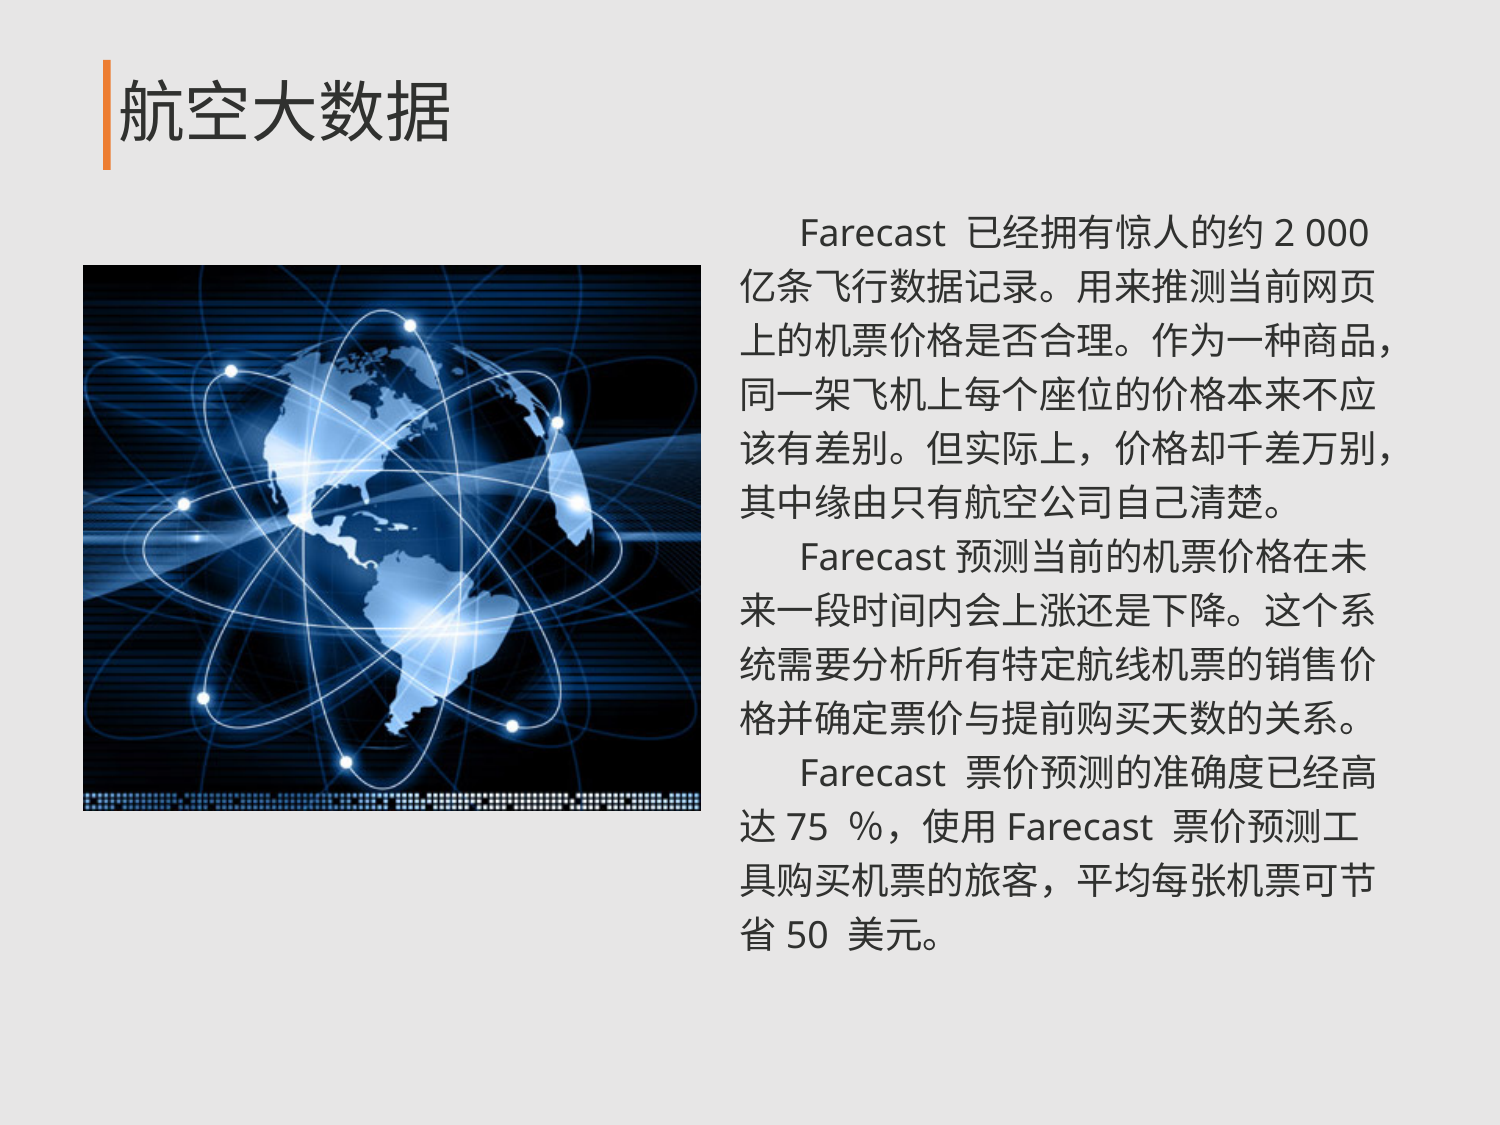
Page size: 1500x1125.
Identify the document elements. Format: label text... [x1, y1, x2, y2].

title 航空大数据 [103, 59, 1397, 170]
list Farecast 已经拥有惊人的约2 000 亿条飞行数据记录。用来推测当前网页上的机票价格是否合理。作为一种商品，同一架飞机上每个座位的价格本来不应该有差别。但实际上，价格却千差万别，其中缘由只有航空公司自己清楚。 Farecast预测当前的机票价格在未来一段时间内会上涨还是下降。这个系统需要分析所有特定航线机票的销售价格并确定票价与提前购买天数的关系。 Farecast 票价预测的准确度已经高达75 ％，使用Farecast 票价预测工具购买机票的旅客，平均每张机票可节省50 美元。 [724, 192, 1397, 1014]
picture [83, 265, 701, 811]
